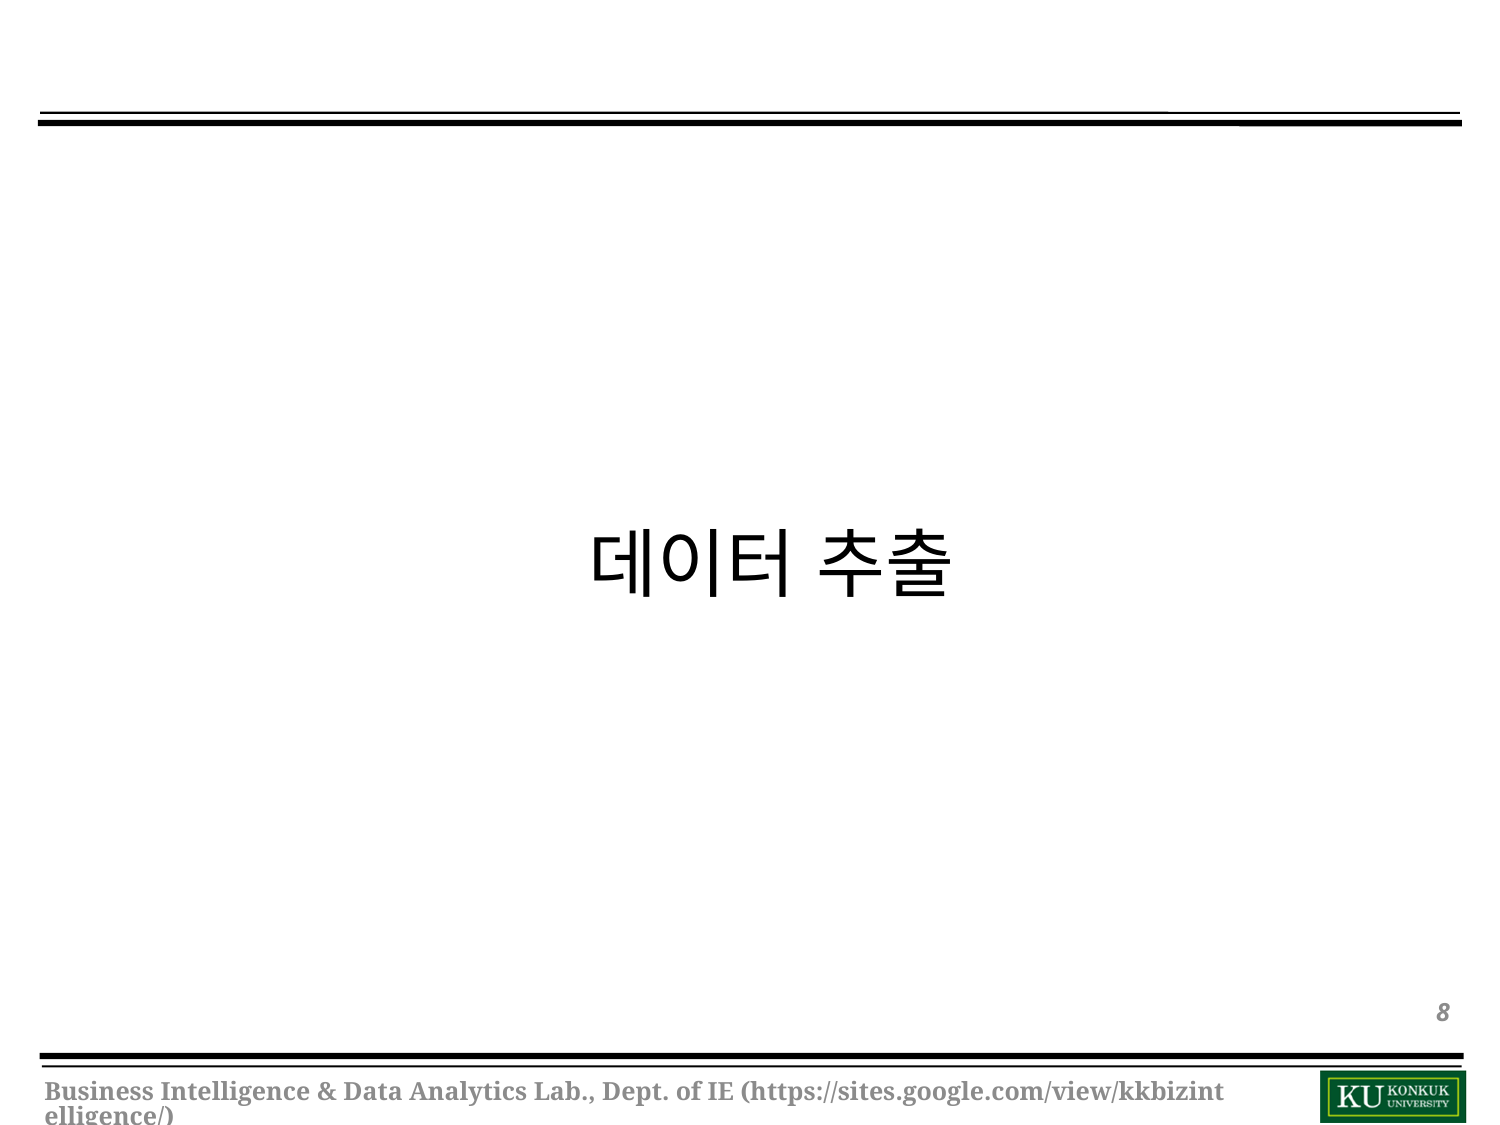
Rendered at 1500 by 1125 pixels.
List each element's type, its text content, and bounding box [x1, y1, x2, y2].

footer Business Intelligence & Data Analytics Lab., Dept. of IE (https://sites.google.com/view/kkbizintelligence/) [29, 1062, 1247, 1123]
slide_number 8 [1349, 983, 1465, 1043]
text_box 데이터 추출 [573, 509, 970, 615]
picture [1320, 1068, 1467, 1123]
